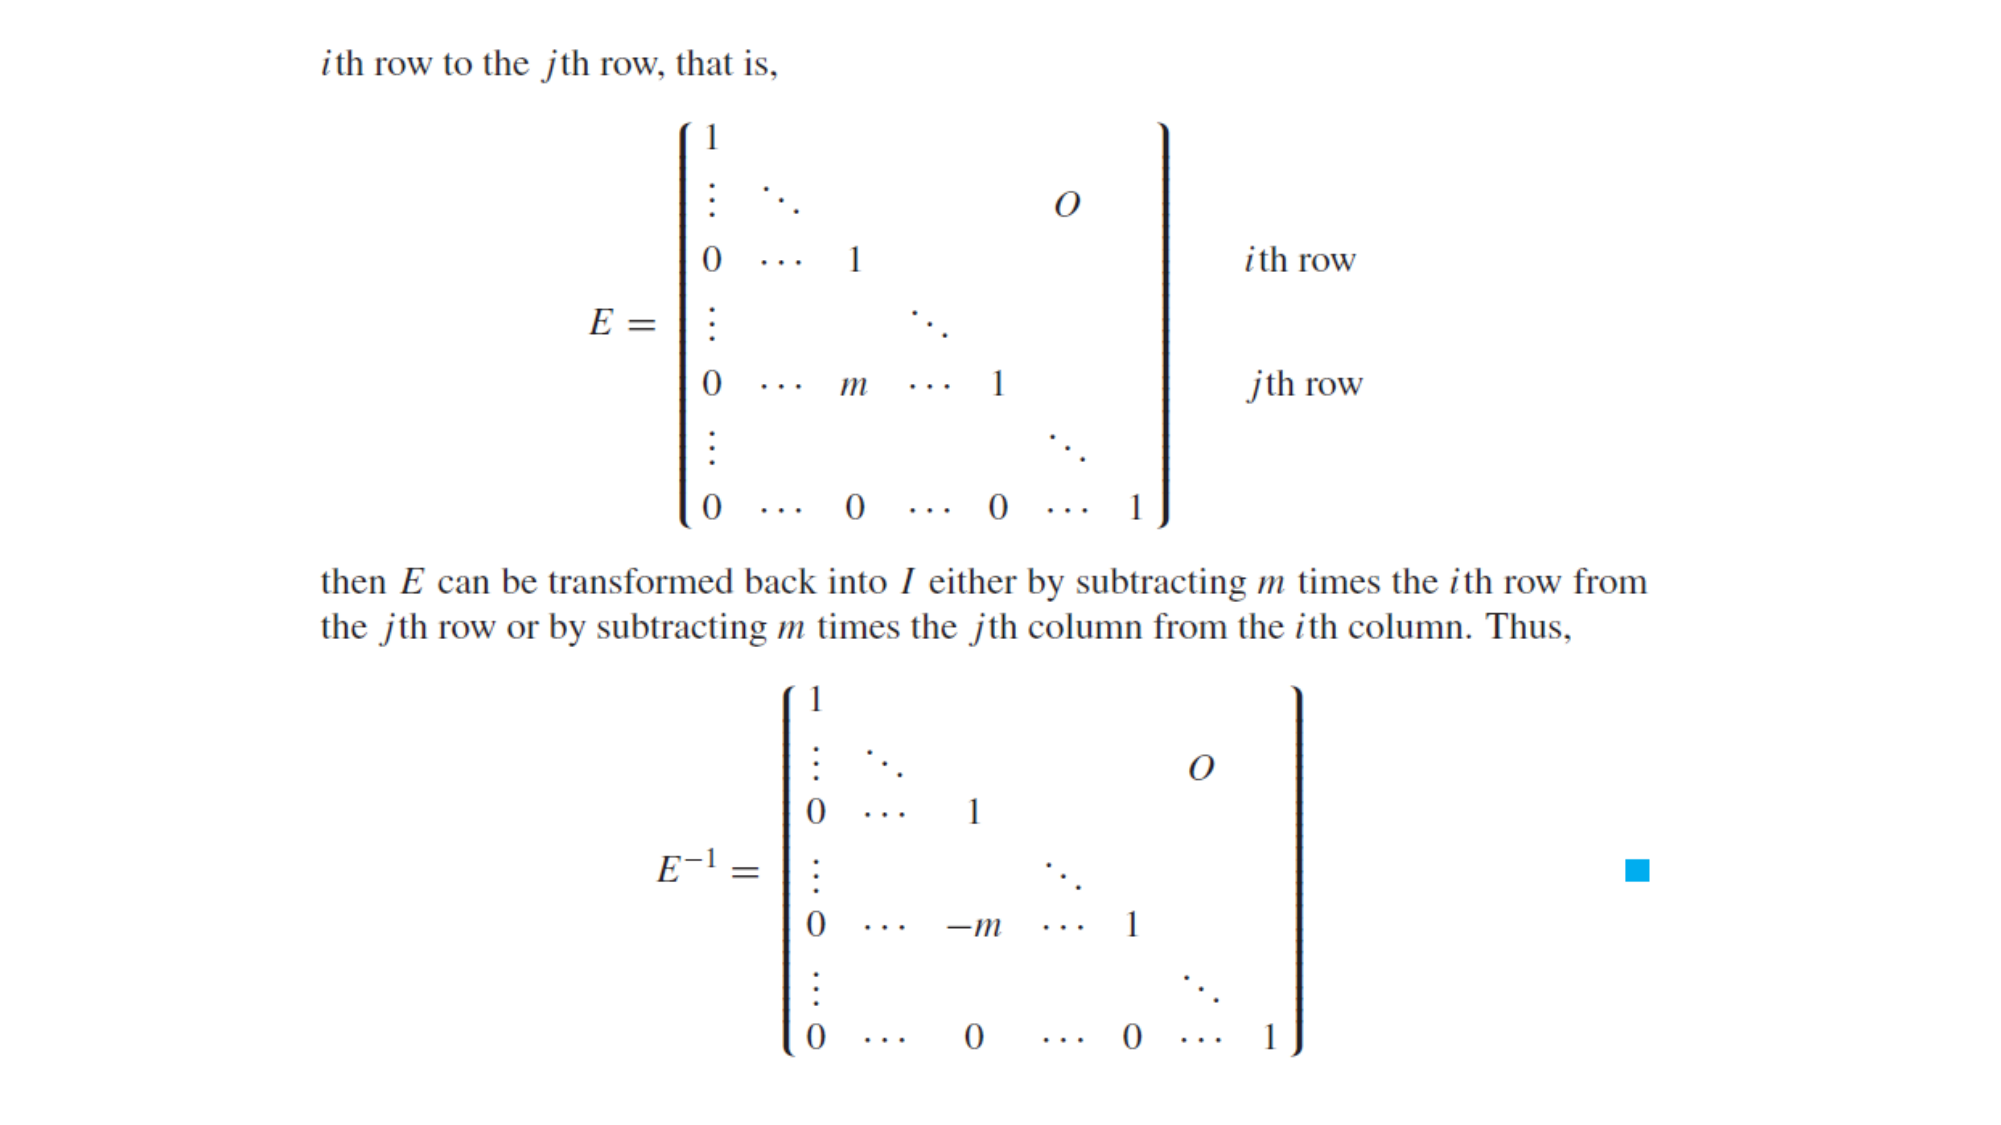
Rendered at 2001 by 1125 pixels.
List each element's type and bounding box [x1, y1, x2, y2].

picture [271, 24, 1690, 1072]
